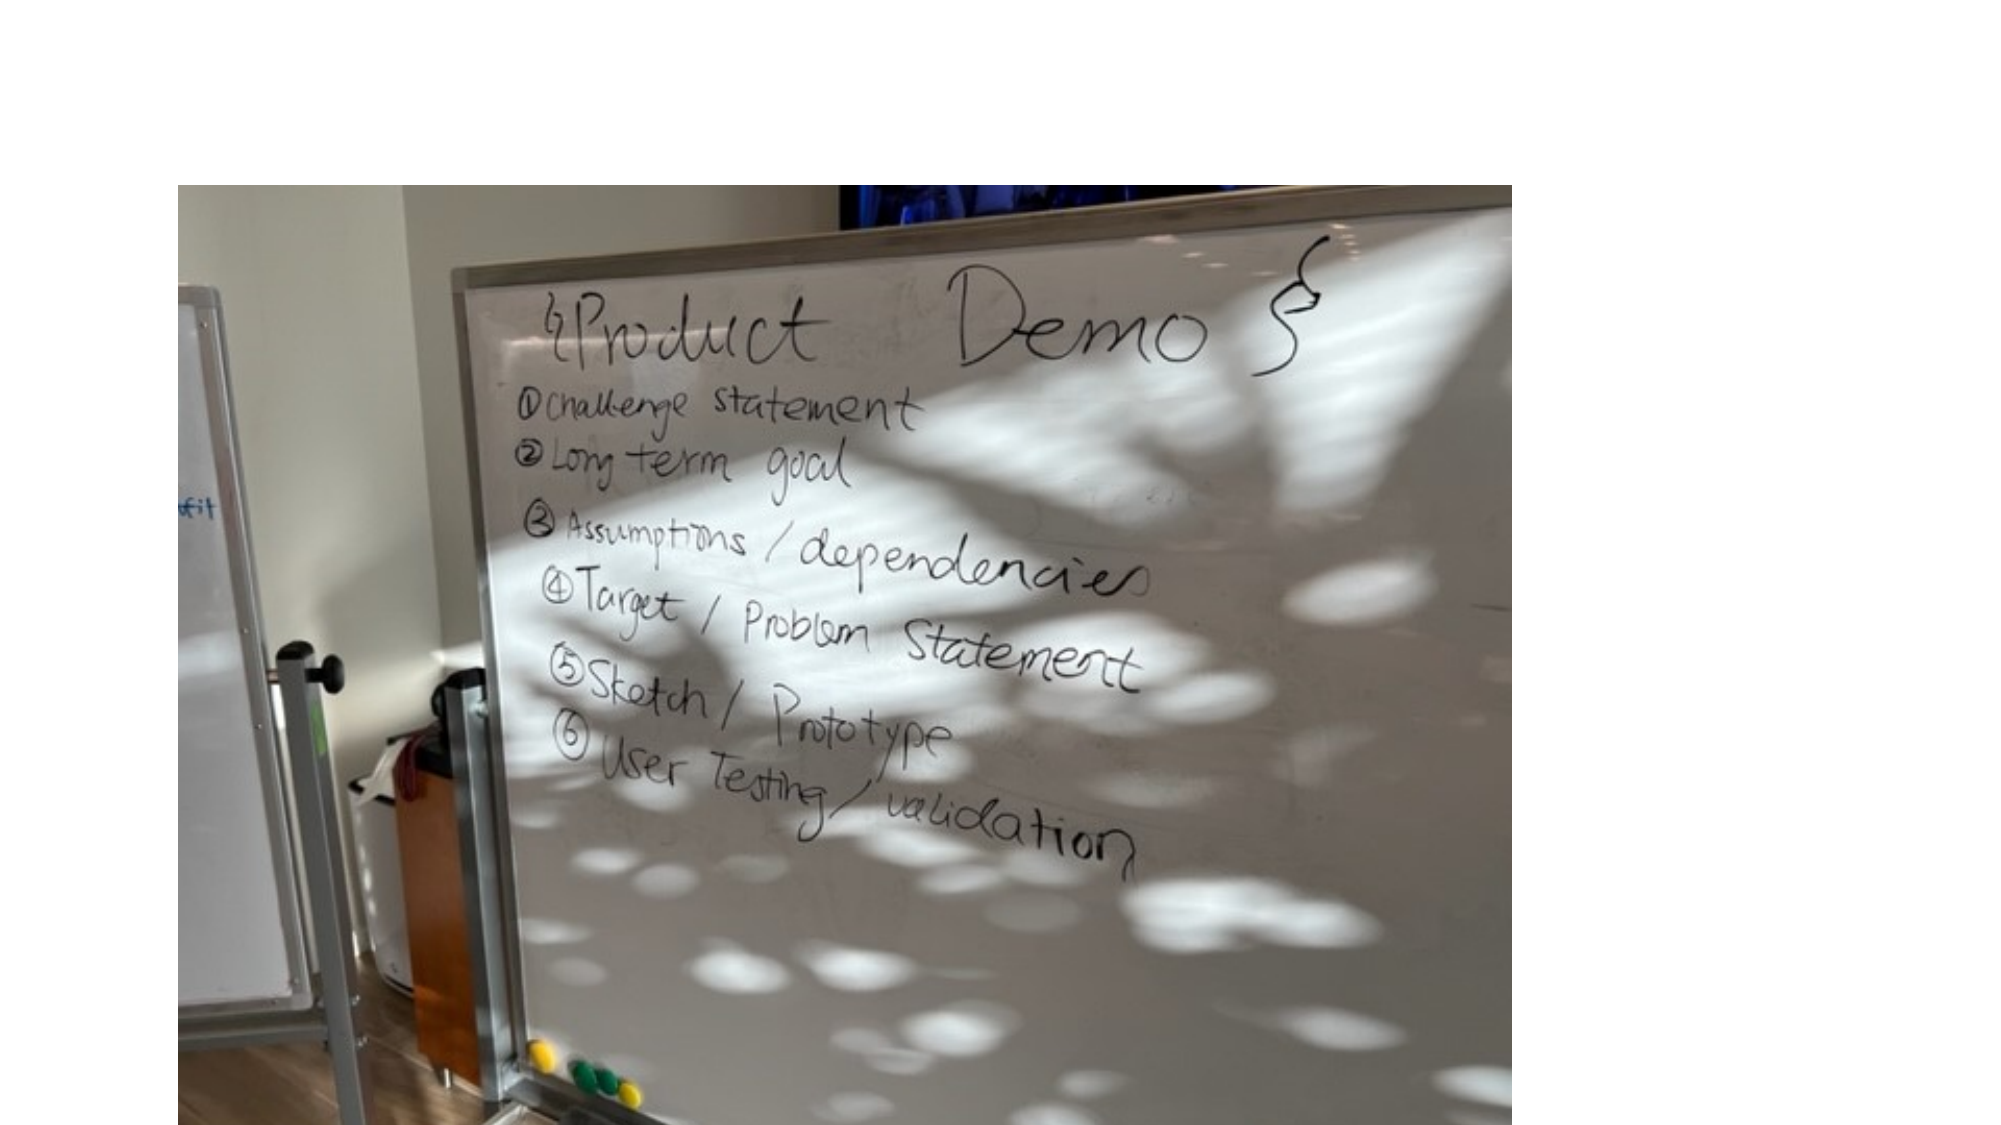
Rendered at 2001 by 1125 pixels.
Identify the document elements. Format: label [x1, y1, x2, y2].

picture [178, 185, 1512, 1125]
